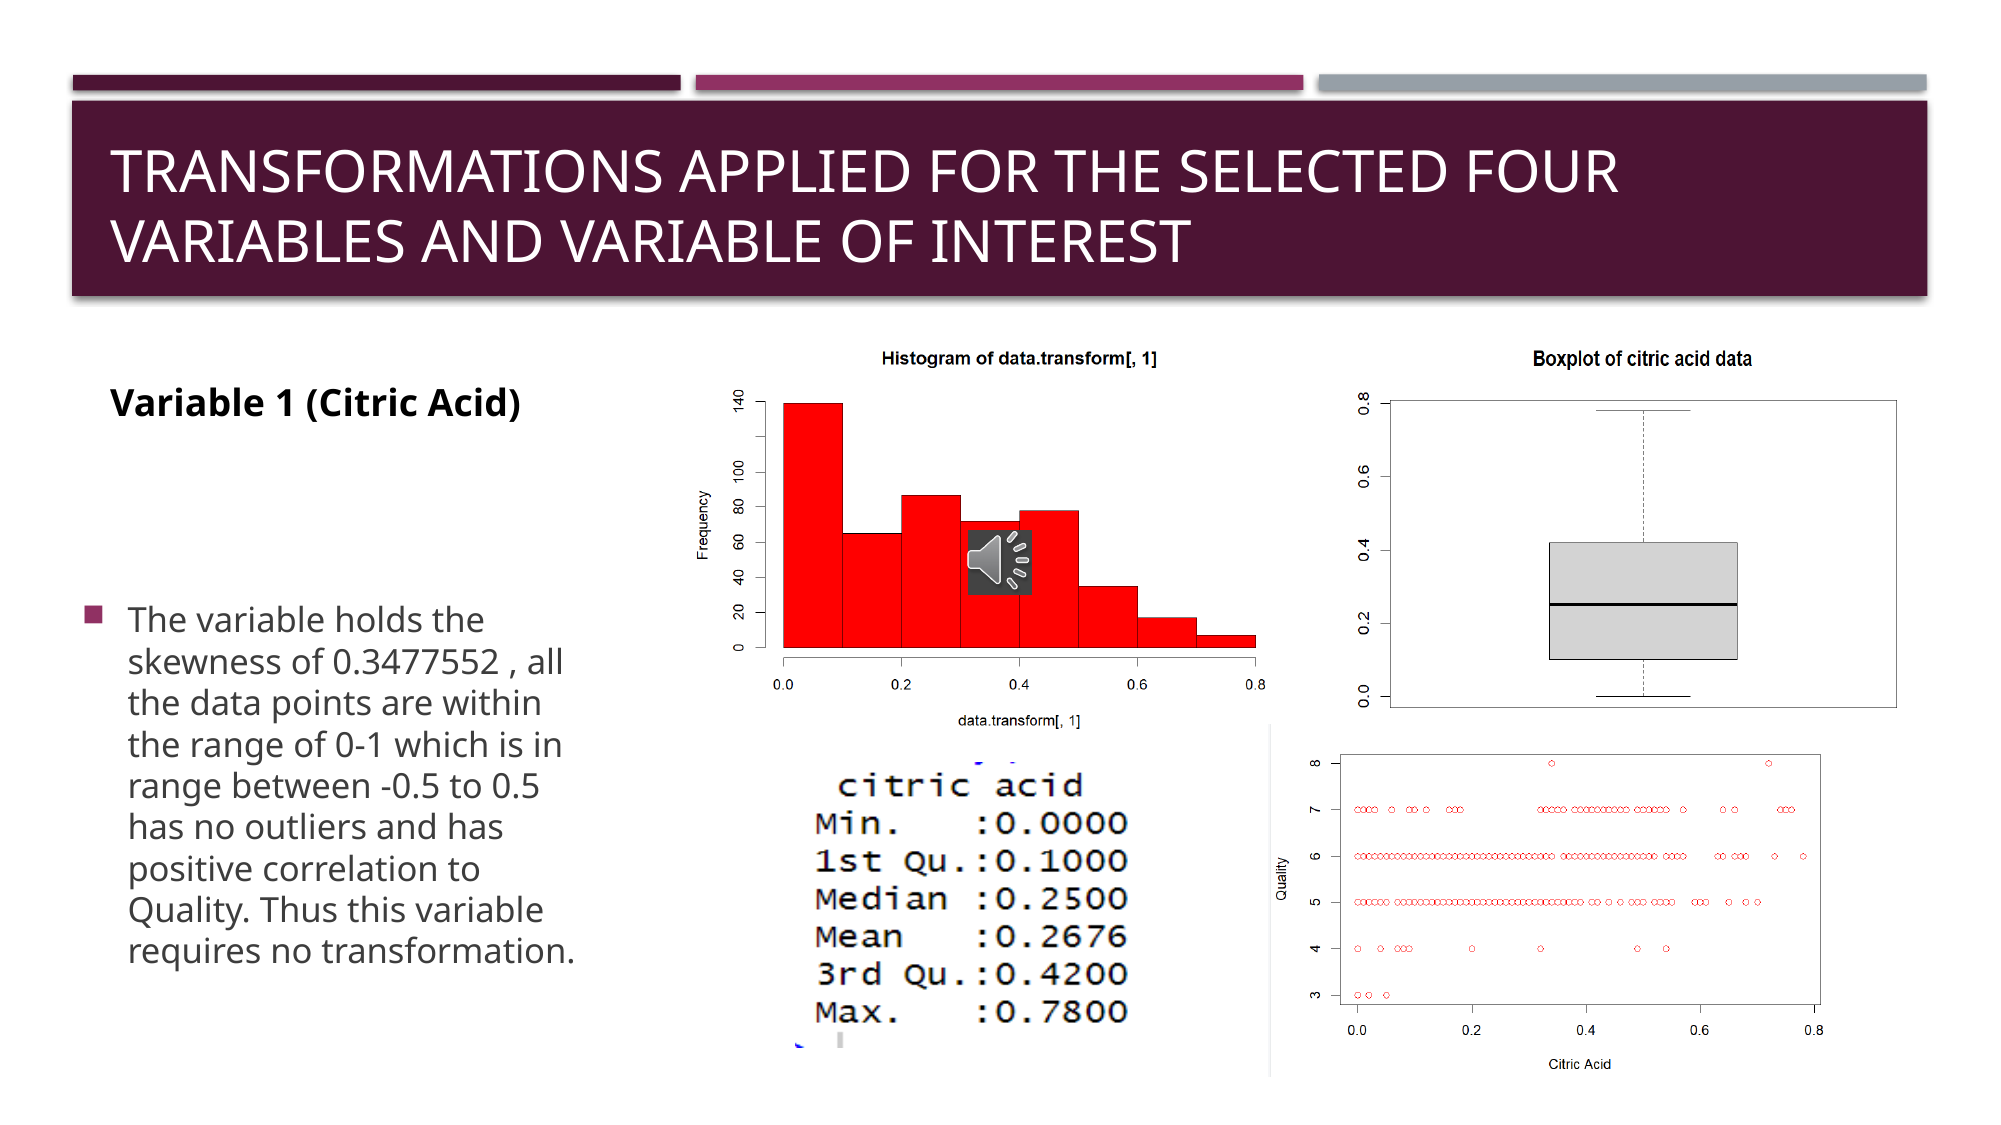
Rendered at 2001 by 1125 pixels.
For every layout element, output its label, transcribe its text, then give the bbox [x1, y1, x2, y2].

list The variable holds the skewness of 0.3477552 , all the data points are within the range of 0-1 which is in range between -0.5 to 0.5 has no outliers and has positive correlation to Quality. Thus this variable requires no transformation. [66, 455, 592, 994]
text_box Variable 1 (Citric Acid) [95, 371, 563, 432]
title transformations applied for the selected four variables and variable of interest [95, 115, 1905, 282]
picture [795, 762, 1168, 1048]
picture [693, 344, 1915, 1077]
